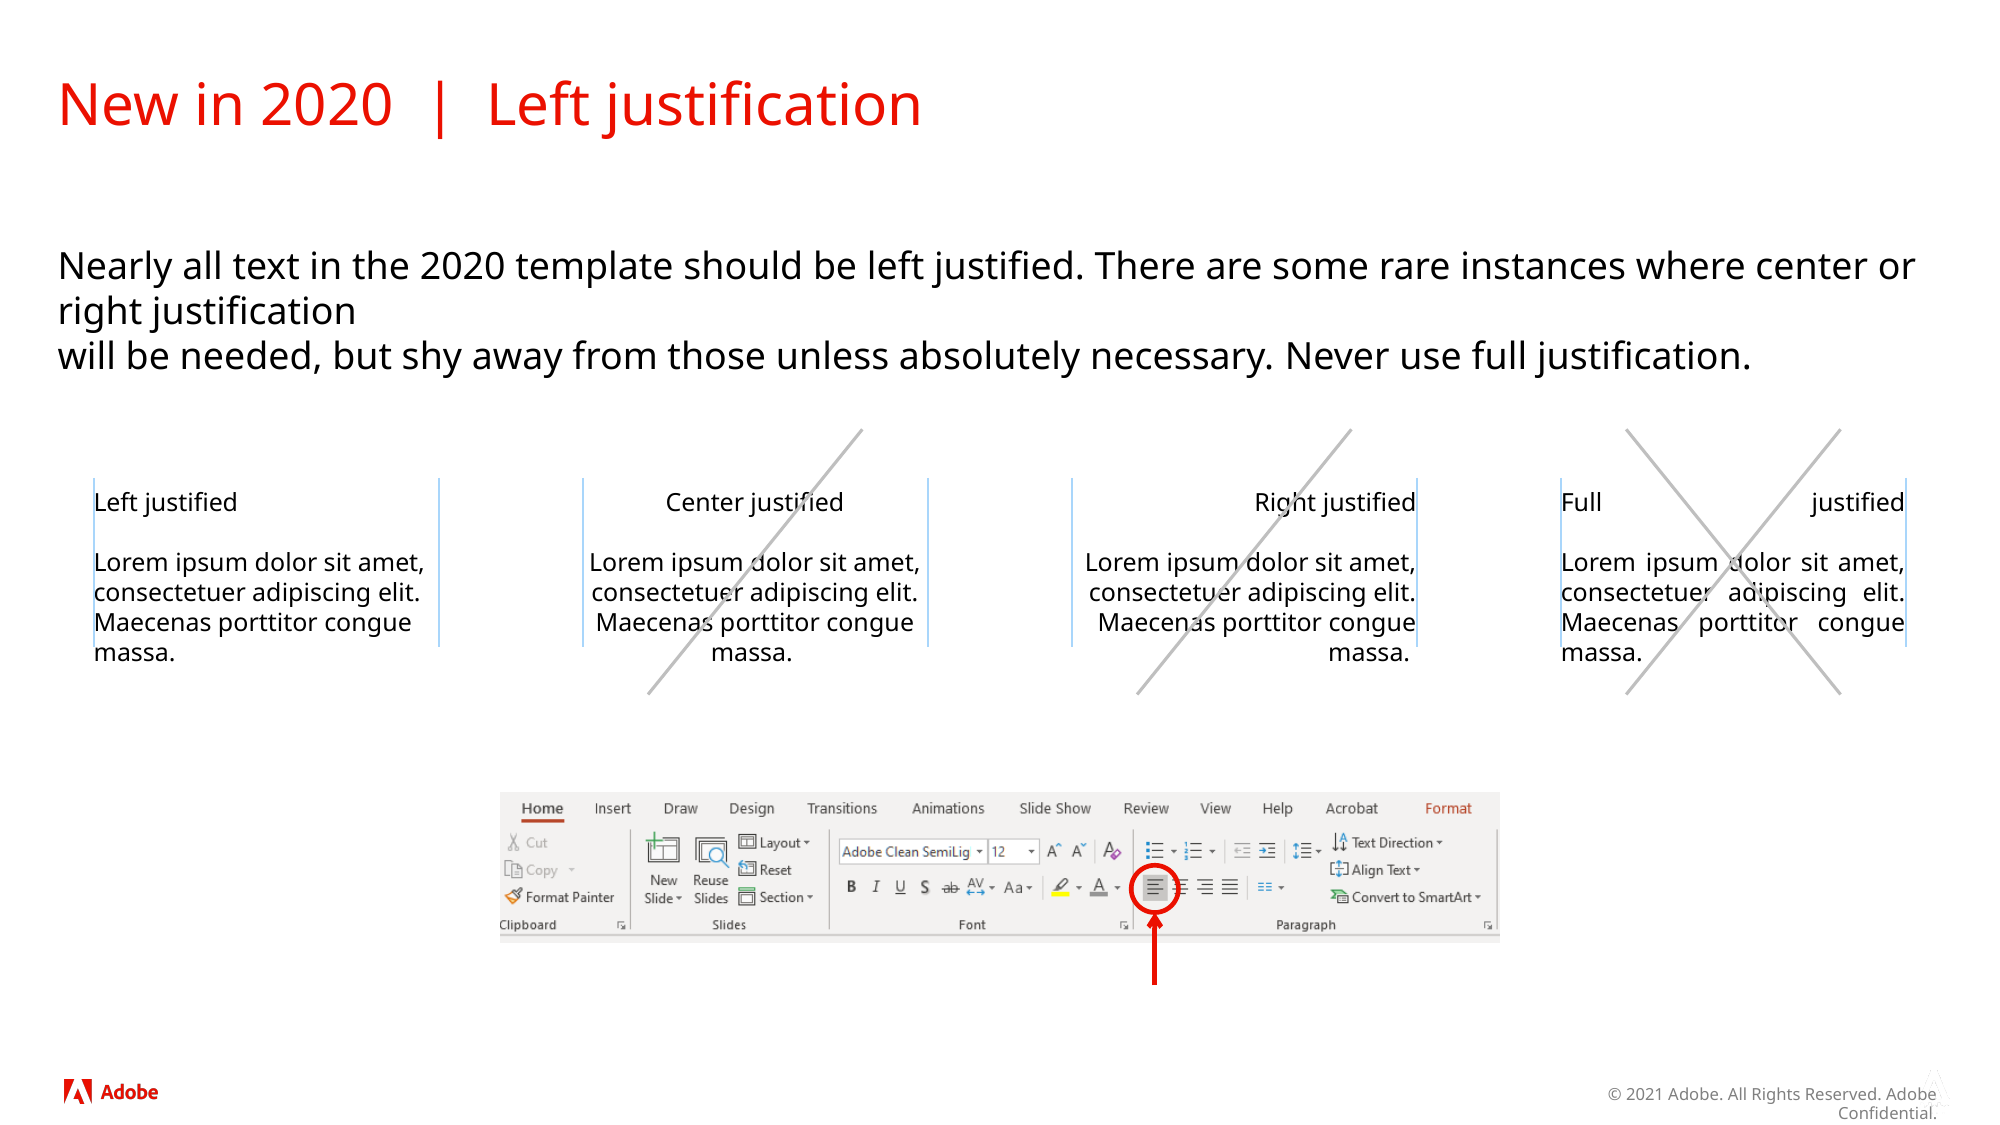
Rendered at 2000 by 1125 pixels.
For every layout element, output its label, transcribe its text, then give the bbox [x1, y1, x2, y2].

picture [64, 1079, 158, 1104]
text_box Center justified Lorem ipsum dolor sit amet, consectetuer adipiscing elit. Maecenas porttitor congue massa. [582, 486, 637, 667]
picture [1918, 1070, 1950, 1114]
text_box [1136, 429, 1352, 695]
text_box Full justified Lorem ipsum dolor sit amet, consectetuer adipiscing elit. Maecenas porttitor congue massa. [1560, 486, 1614, 667]
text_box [647, 429, 863, 695]
text_box Right justified Lorem ipsum dolor sit amet, consectetuer adipiscing elit. Maecenas porttitor congue massa. [1071, 486, 1126, 667]
text_box Left justified Lorem ipsum dolor sit amet, consectetuer adipiscing elit. Maecenas porttitor congue massa. [93, 486, 439, 667]
text_box Center justified Lorem ipsum dolor sit amet, consectetuer adipiscing elit. Maecenas porttitor congue massa. [872, 486, 928, 667]
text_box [1625, 429, 1841, 695]
list Nearly all text in the 2020 template should be left justified. There are some rare instances where center or right justification will be needed, but shy away from those unless absolutely necessary. Never use full justification. [49, 234, 1950, 361]
text_box Right justified Lorem ipsum dolor sit amet, consectetuer adipiscing elit. Maecenas porttitor congue massa. [1361, 486, 1417, 667]
text_box Full justified Lorem ipsum dolor sit amet, consectetuer adipiscing elit. Maecenas porttitor congue massa. [1852, 486, 1906, 667]
title New in 2020 | Left justification [49, 47, 1950, 158]
picture [499, 792, 1500, 943]
